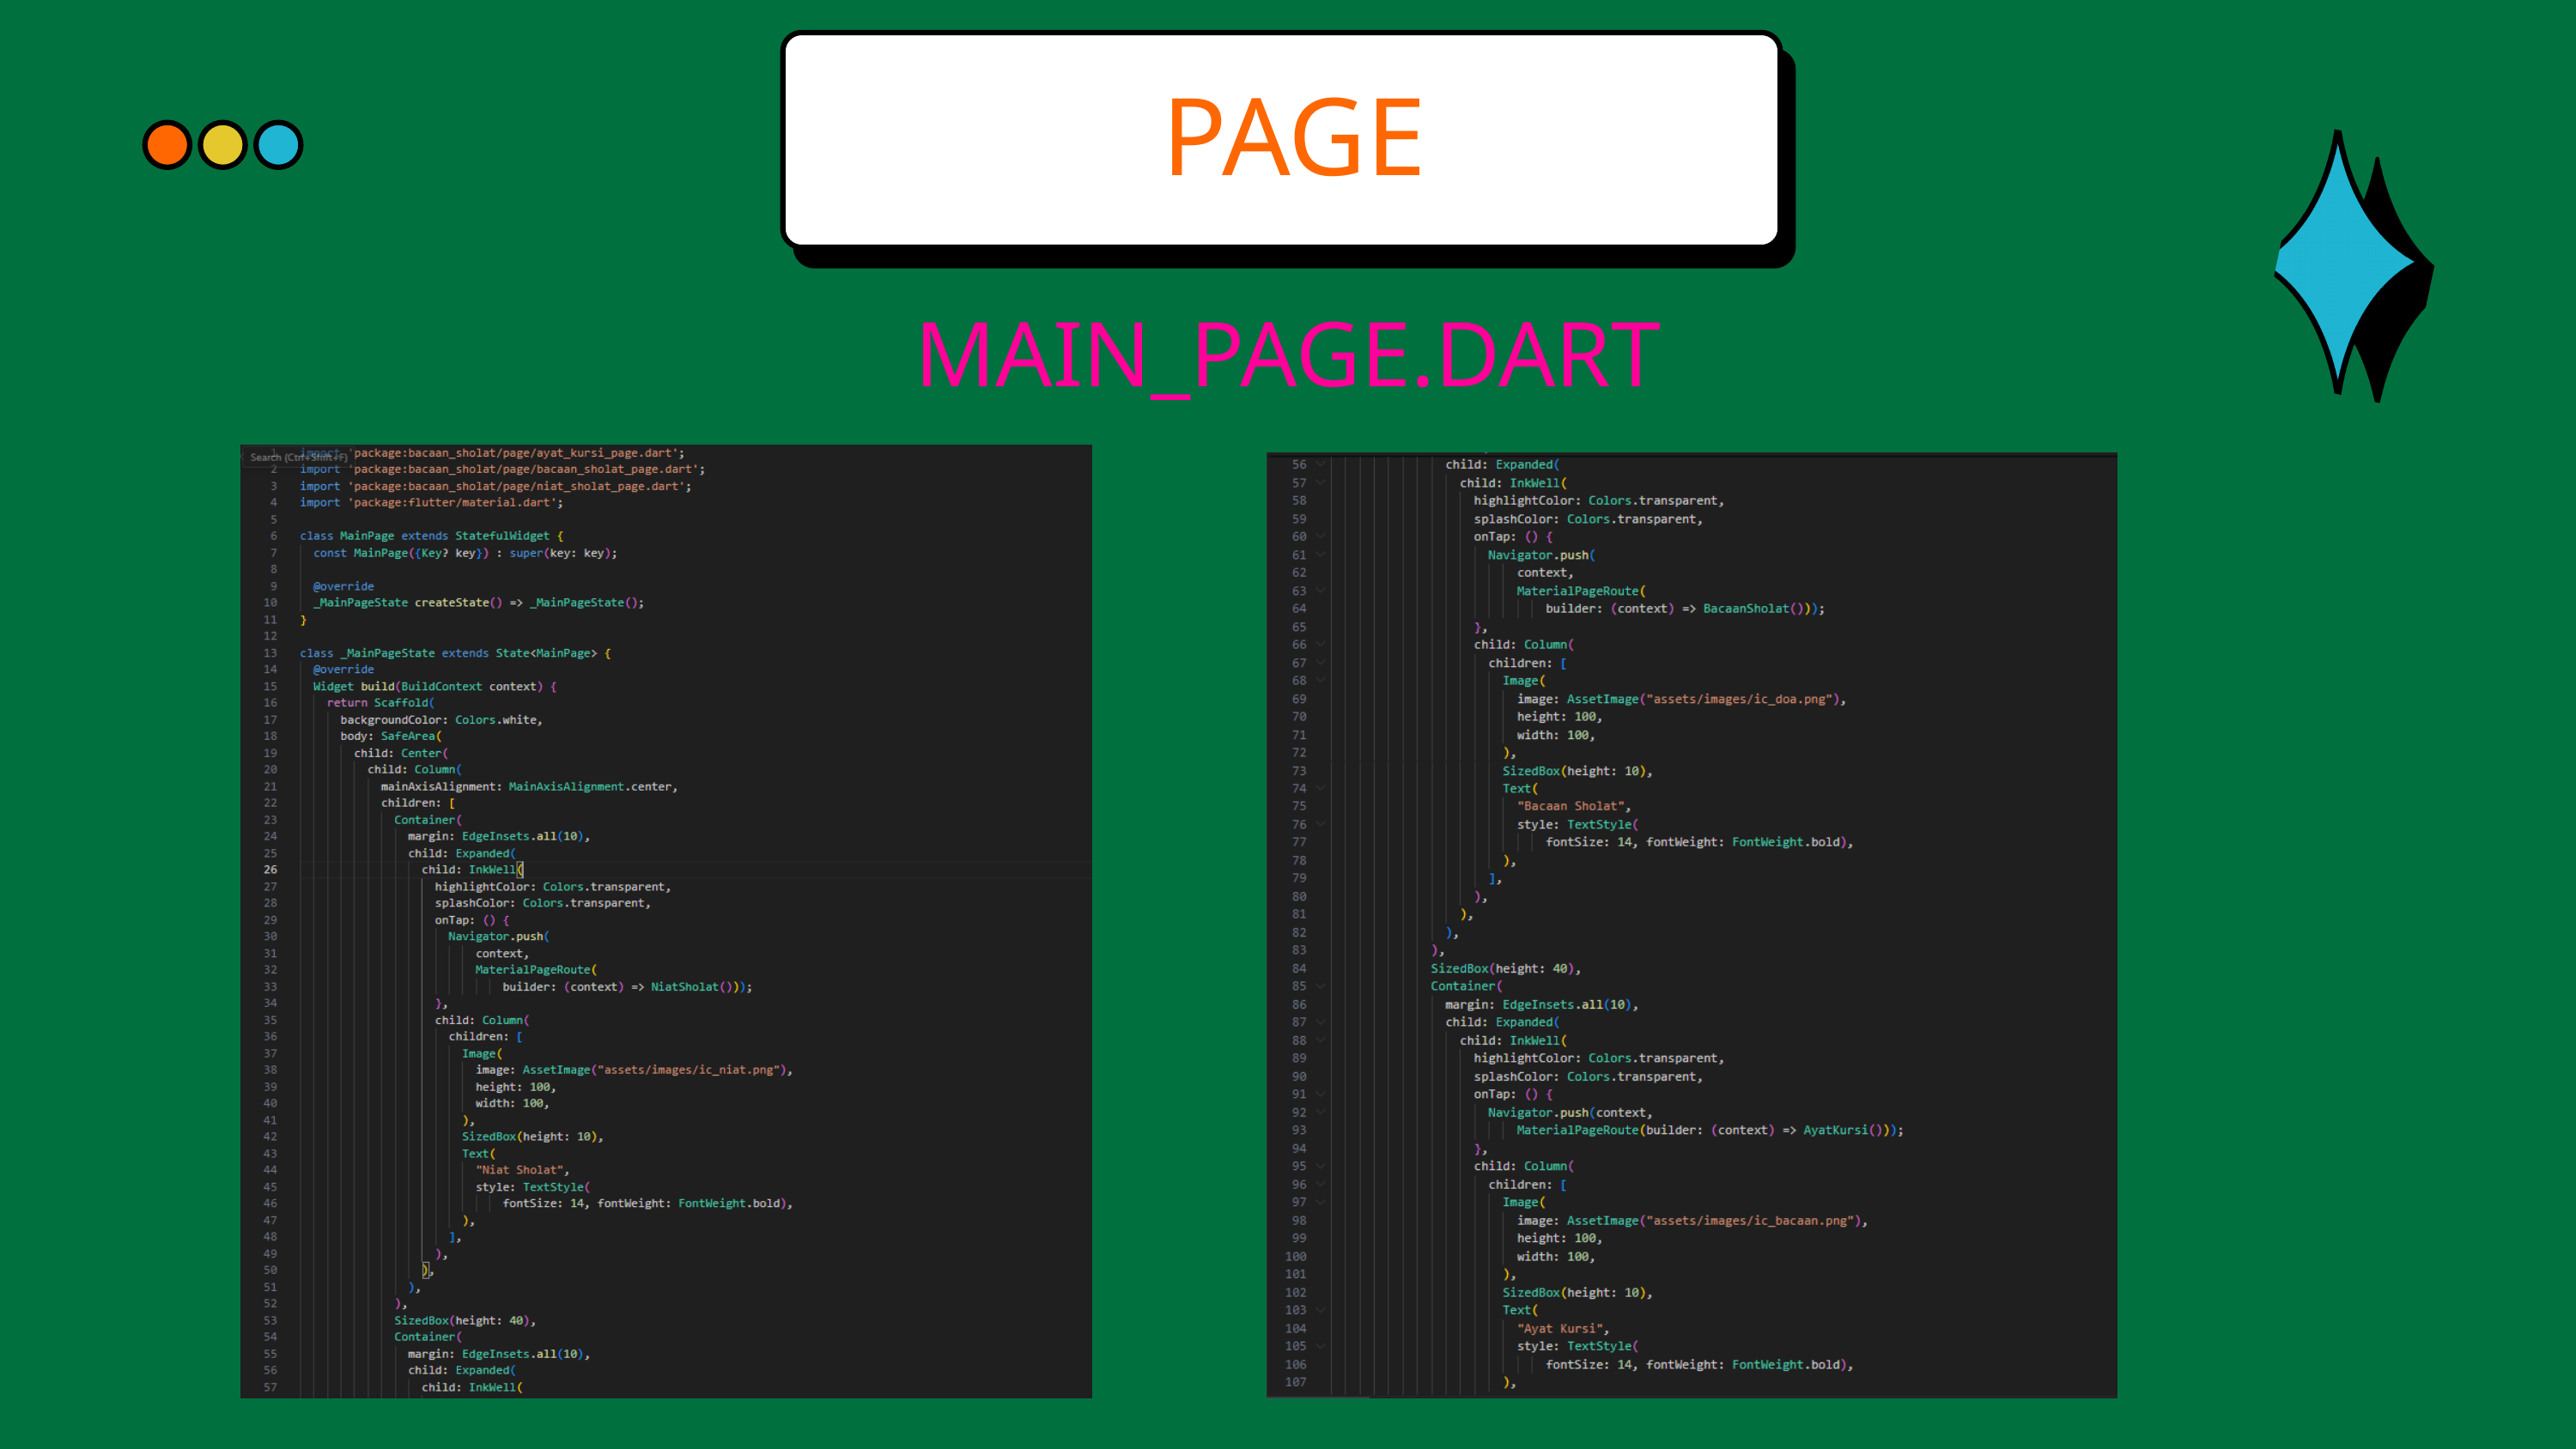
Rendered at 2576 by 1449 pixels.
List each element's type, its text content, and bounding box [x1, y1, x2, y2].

text_box MAIN_PAGE.DART [580, 315, 1996, 405]
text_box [795, 51, 1794, 266]
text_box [200, 122, 246, 168]
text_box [255, 122, 301, 168]
picture [1266, 452, 2117, 1398]
picture [240, 445, 1092, 1398]
text_box [2252, 123, 2458, 409]
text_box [782, 32, 1781, 248]
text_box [144, 122, 191, 168]
